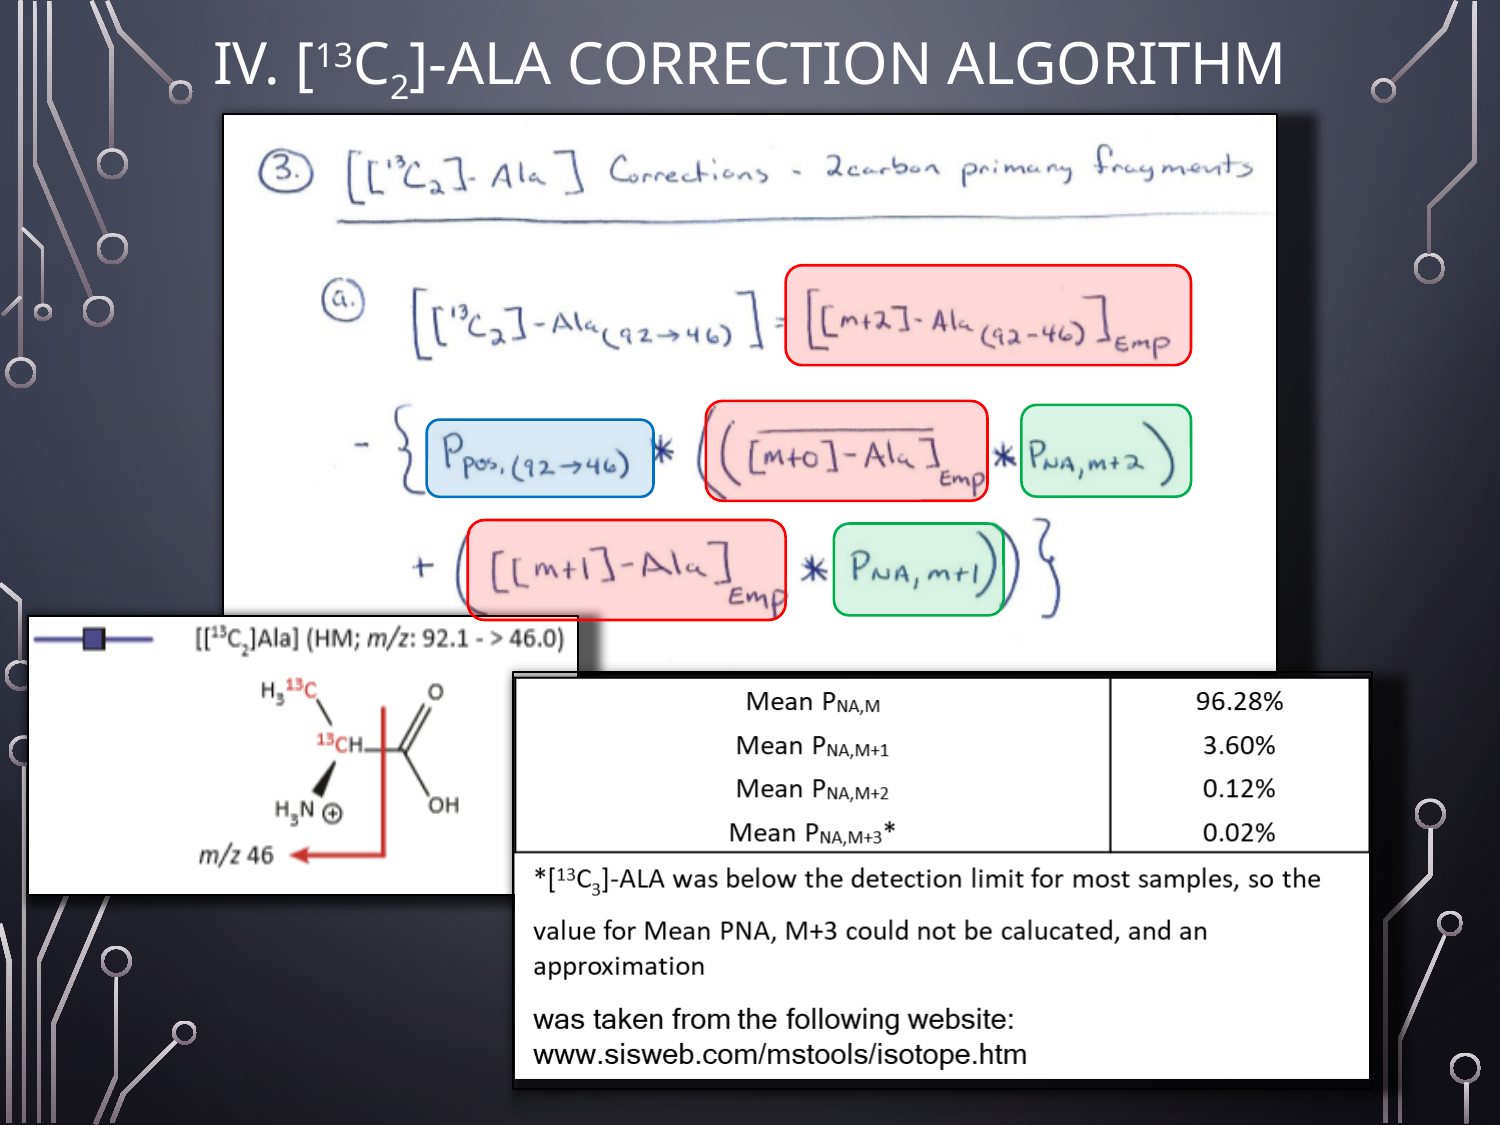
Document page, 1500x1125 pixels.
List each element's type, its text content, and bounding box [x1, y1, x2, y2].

picture [28, 616, 1372, 1089]
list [224, 114, 1276, 672]
title iV. [13C2]-Ala correction algorithm [0, 13, 1500, 114]
